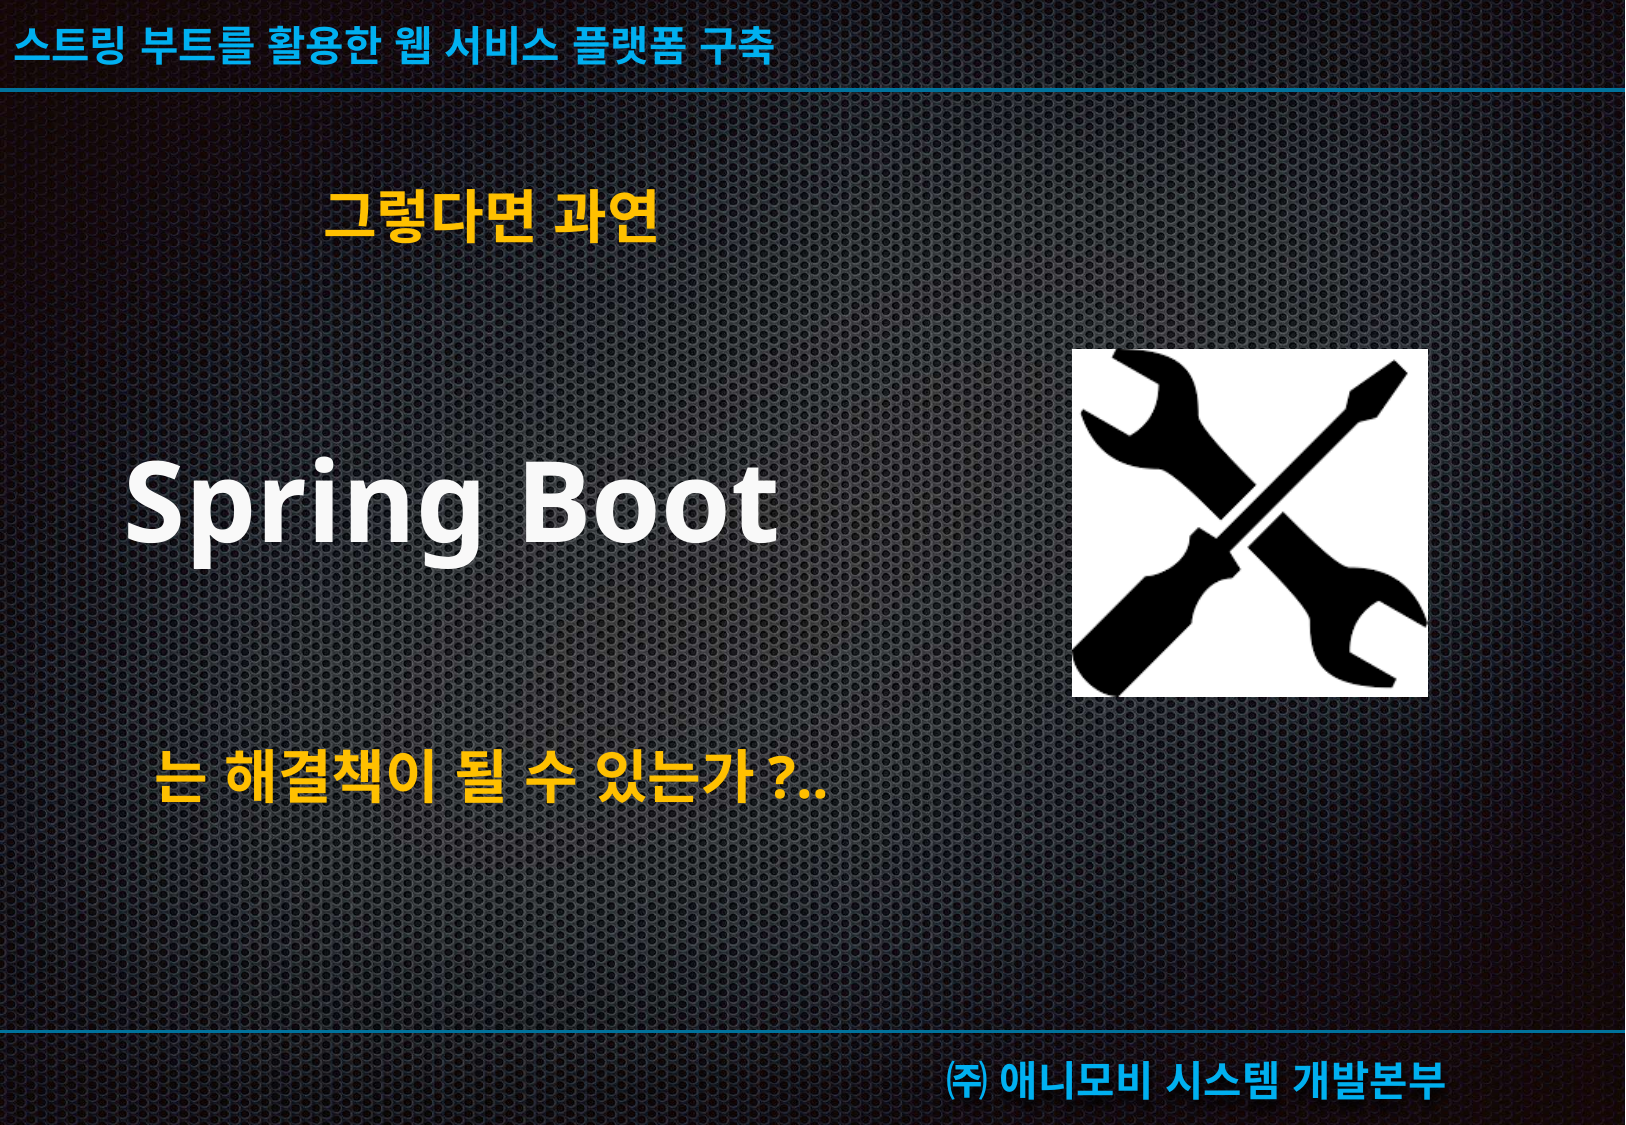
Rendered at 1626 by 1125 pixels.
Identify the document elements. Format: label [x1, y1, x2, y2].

picture [0, 93, 1625, 1029]
text_box [0, 172, 967, 825]
picture [0, 0, 1625, 87]
picture [0, 1034, 1625, 1125]
